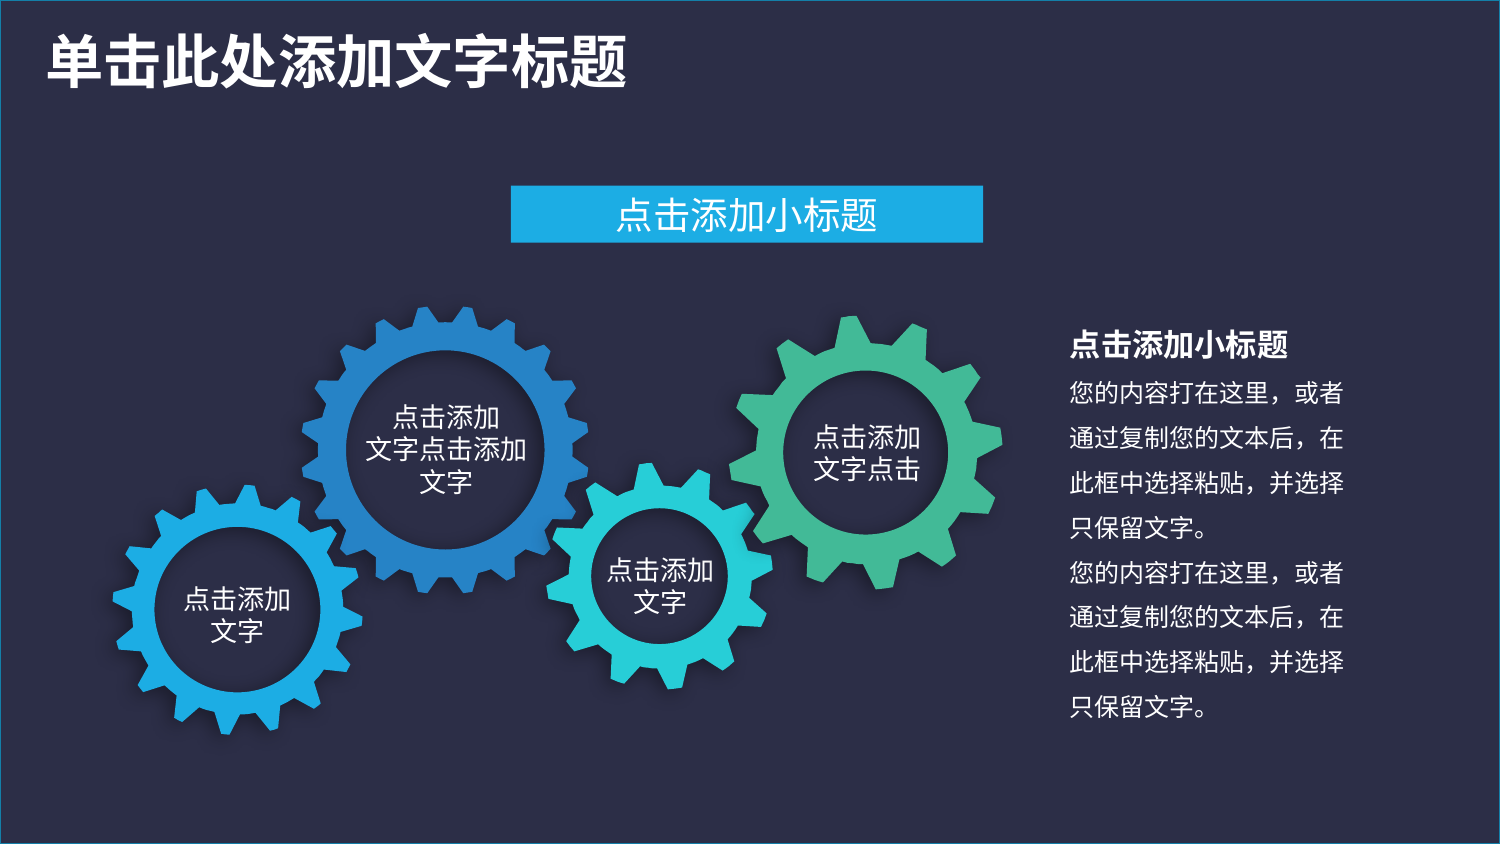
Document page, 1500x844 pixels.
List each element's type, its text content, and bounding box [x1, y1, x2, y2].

text_box [301, 306, 589, 594]
text_box [728, 315, 1003, 590]
text_box 点击添加 文字点击 [794, 414, 928, 491]
text_box 点击添加 文字点击添加 文字 [356, 394, 524, 503]
text_box [546, 462, 773, 690]
text_box 点击添加 文字 [601, 547, 707, 624]
text_box [112, 484, 363, 735]
text_box 点击添加小标题 [510, 185, 984, 244]
text_box 点击添加小标题 您的内容打在这里，或者通过复制您的文本后，在此框中选择粘贴，并选择只保留文字。 您的内容打在这里，或者通过复制您的文本后，在此框中选择粘贴，并选择只保留文字。 [1058, 300, 1378, 728]
text_box 点击添加 文字 [168, 576, 300, 653]
